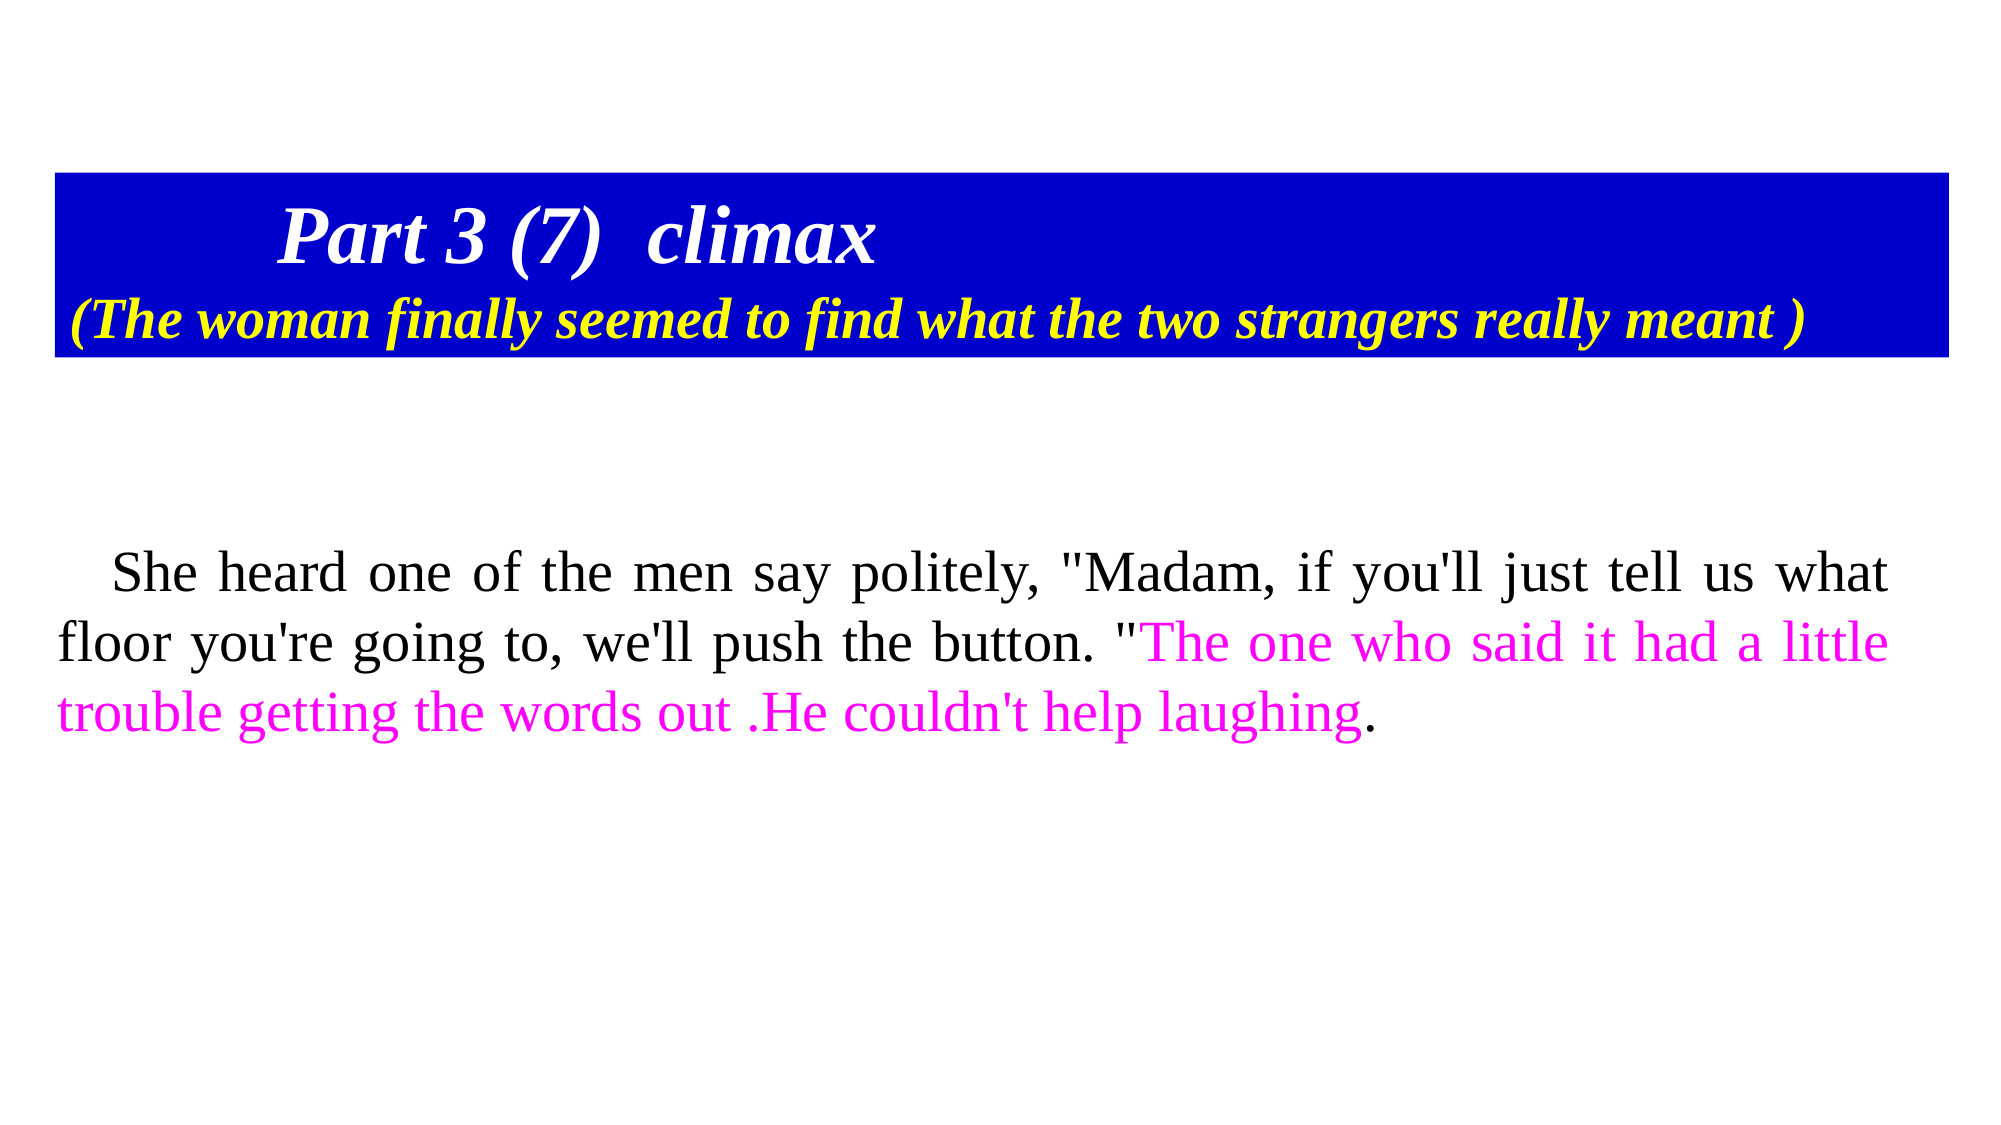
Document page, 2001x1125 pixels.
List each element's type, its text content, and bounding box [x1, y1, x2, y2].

text_box Part 3 (7) climax (The woman finally seemed to find what the two strangers really meant ) [54, 172, 1949, 358]
text_box She heard one of the men say politely, "Madam, if you'll just tell us what floor you're going to, we'll push the button. "The one who said it had a little trouble getting the words out .He couldn't help laughing. [43, 456, 1905, 751]
